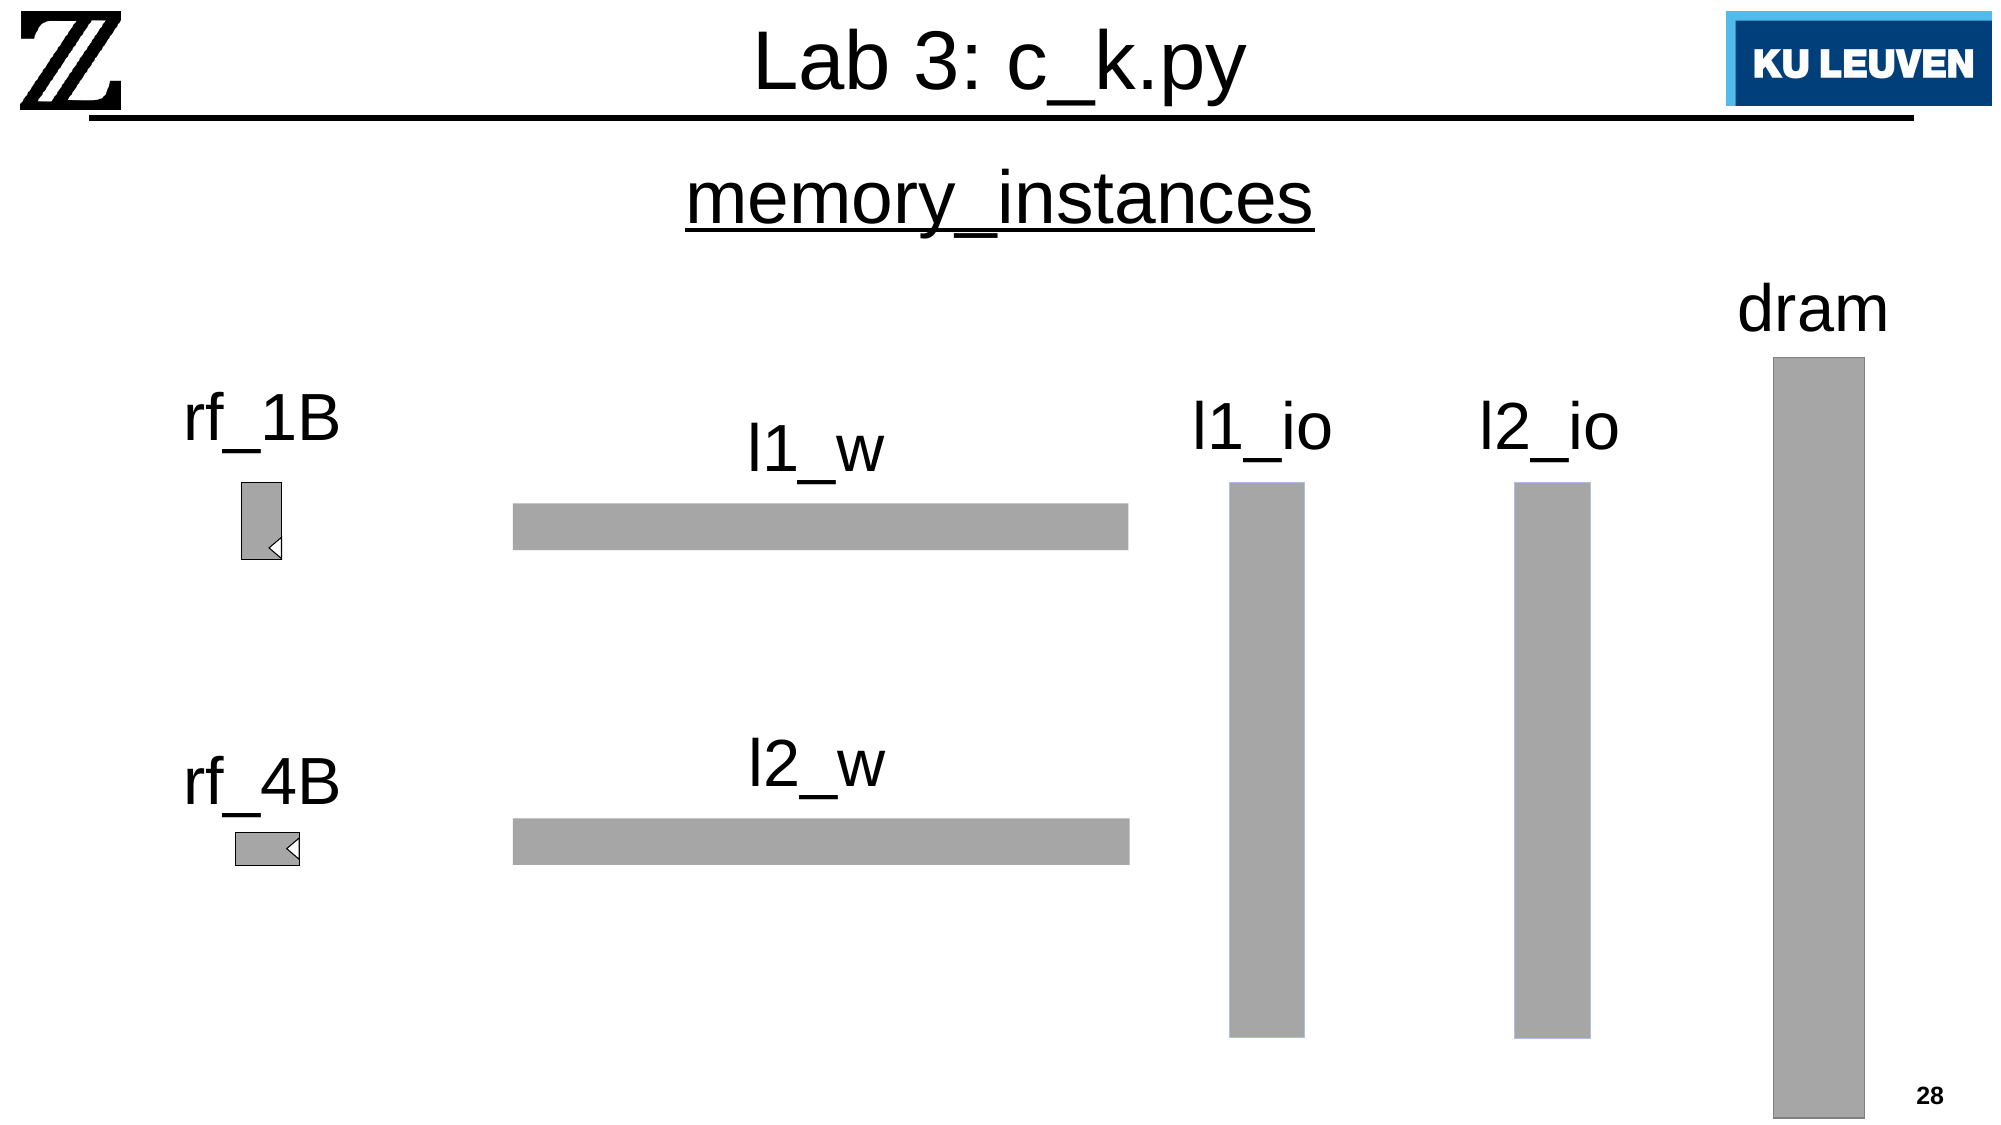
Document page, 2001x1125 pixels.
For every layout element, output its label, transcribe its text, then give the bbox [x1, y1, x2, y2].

text_box [1514, 482, 1591, 1039]
text_box [1773, 357, 1865, 1119]
text_box l2_io [1438, 375, 1662, 471]
text_box dram [1723, 257, 1911, 353]
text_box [241, 482, 282, 560]
text_box memory_instances [646, 140, 1354, 246]
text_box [235, 832, 300, 866]
text_box l2_w [705, 712, 928, 808]
text_box rf_1B [152, 366, 375, 461]
picture [20, 9, 121, 110]
text_box rf_4B [152, 730, 375, 826]
picture [1863, 11, 1992, 106]
text_box l1_io [1151, 375, 1374, 471]
text_box [1229, 482, 1305, 1038]
title Lab 3: c_k.py [137, 6, 1863, 118]
text_box [512, 818, 1130, 865]
text_box [512, 503, 1129, 551]
text_box l1_w [704, 397, 927, 493]
